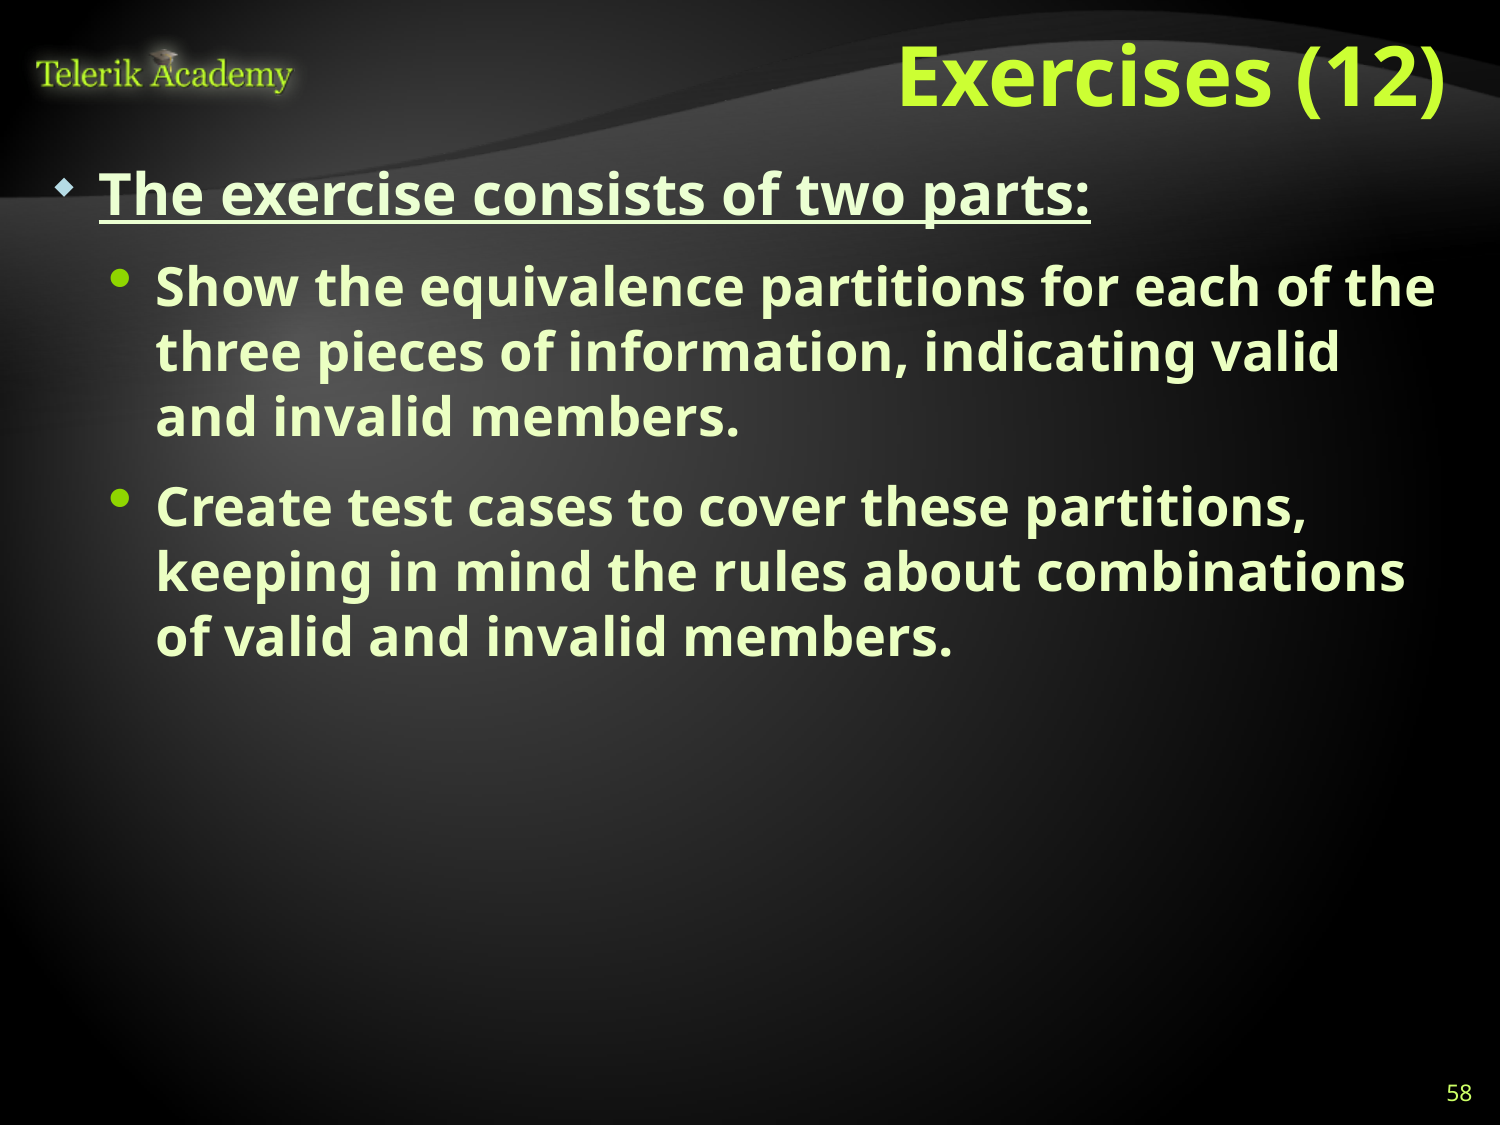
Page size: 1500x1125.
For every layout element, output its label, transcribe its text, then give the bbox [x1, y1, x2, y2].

picture [0, 0, 1500, 1125]
title Exercises (12) [300, 12, 1463, 149]
list The exercise consists of two parts: Show the equivalence partitions for each of the three pieces of information, indicating valid and invalid members. Create test cases to cover these partitions, keeping in mind the rules about combinations of valid and invalid members. [37, 149, 1463, 1100]
slide_number 58 [1412, 1074, 1488, 1113]
